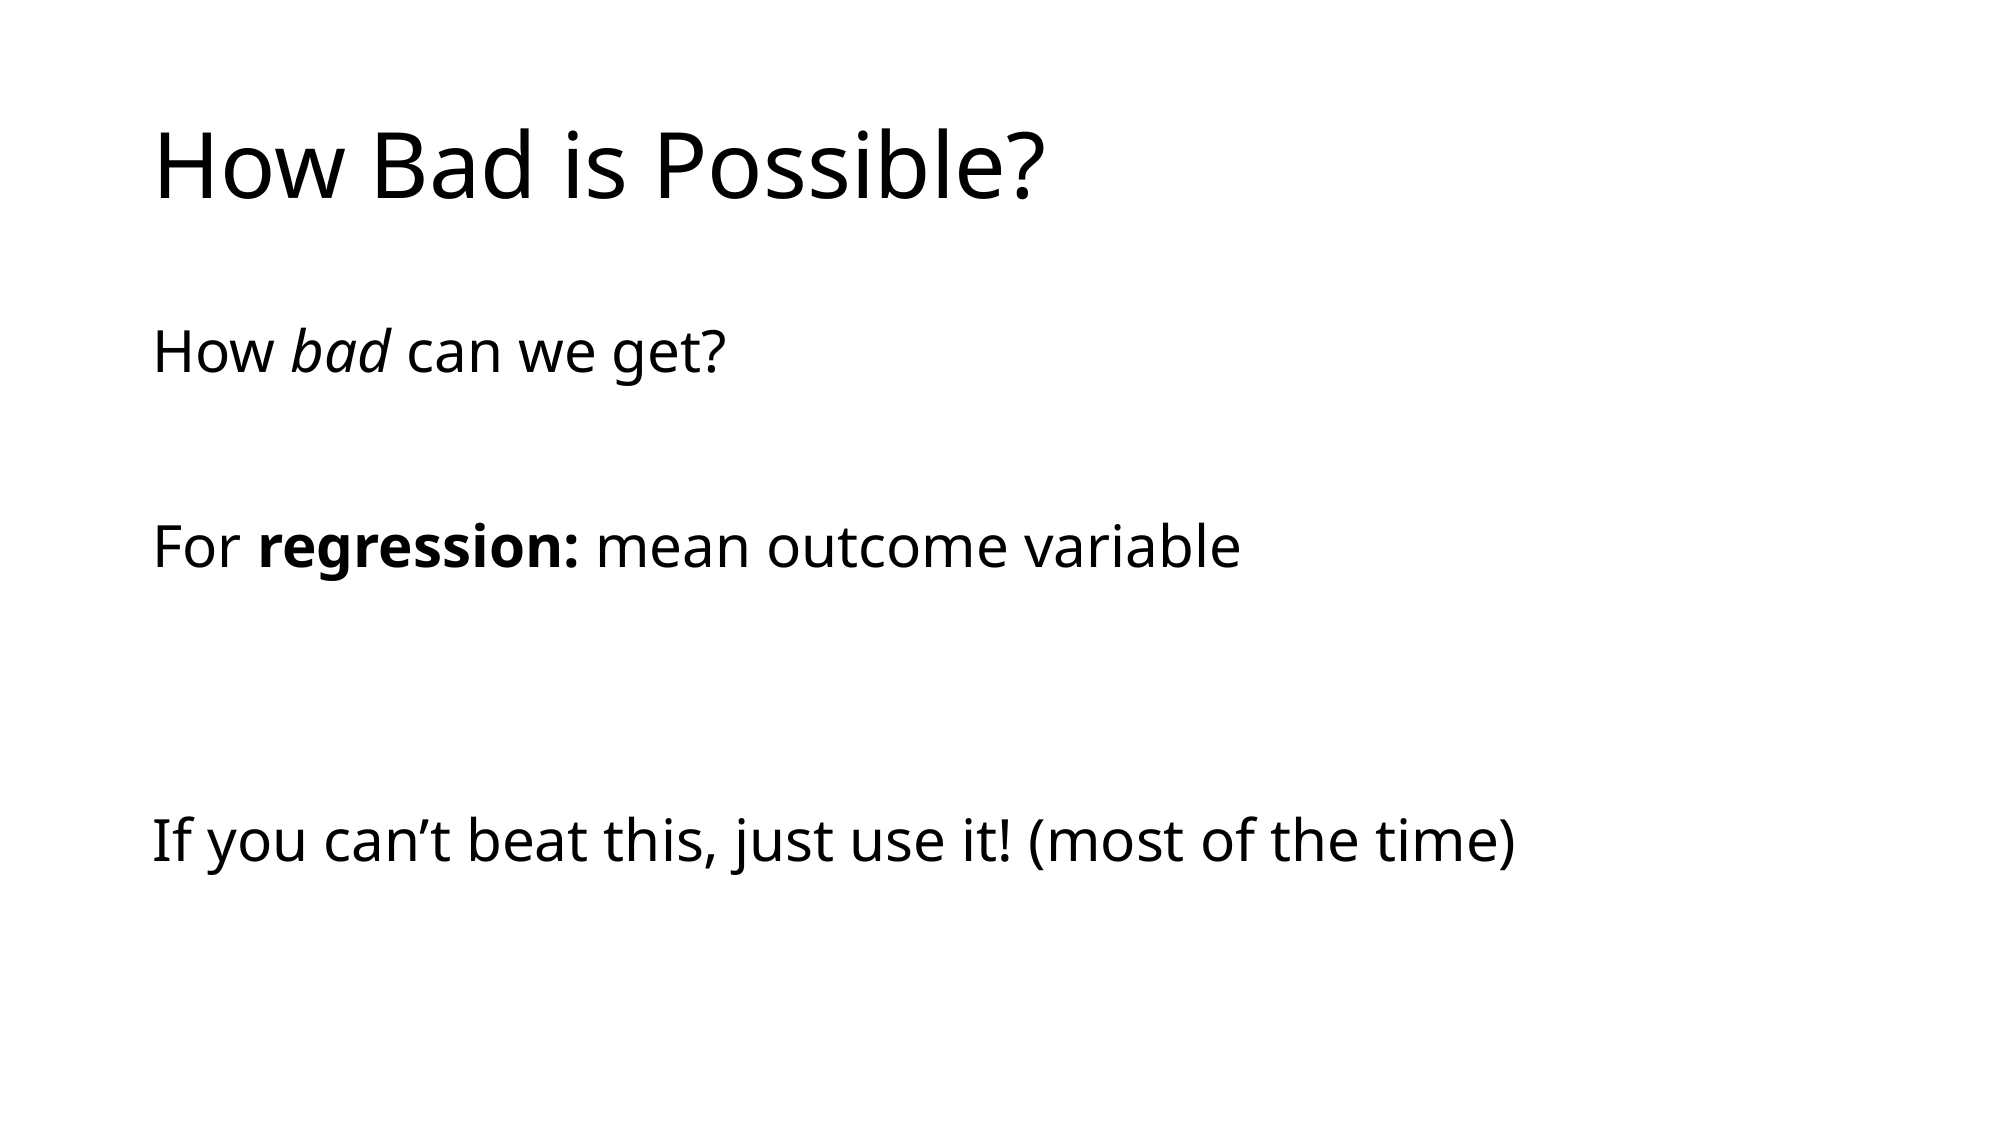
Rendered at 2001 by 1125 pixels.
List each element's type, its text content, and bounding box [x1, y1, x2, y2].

title How Bad is Possible? [137, 59, 1863, 278]
